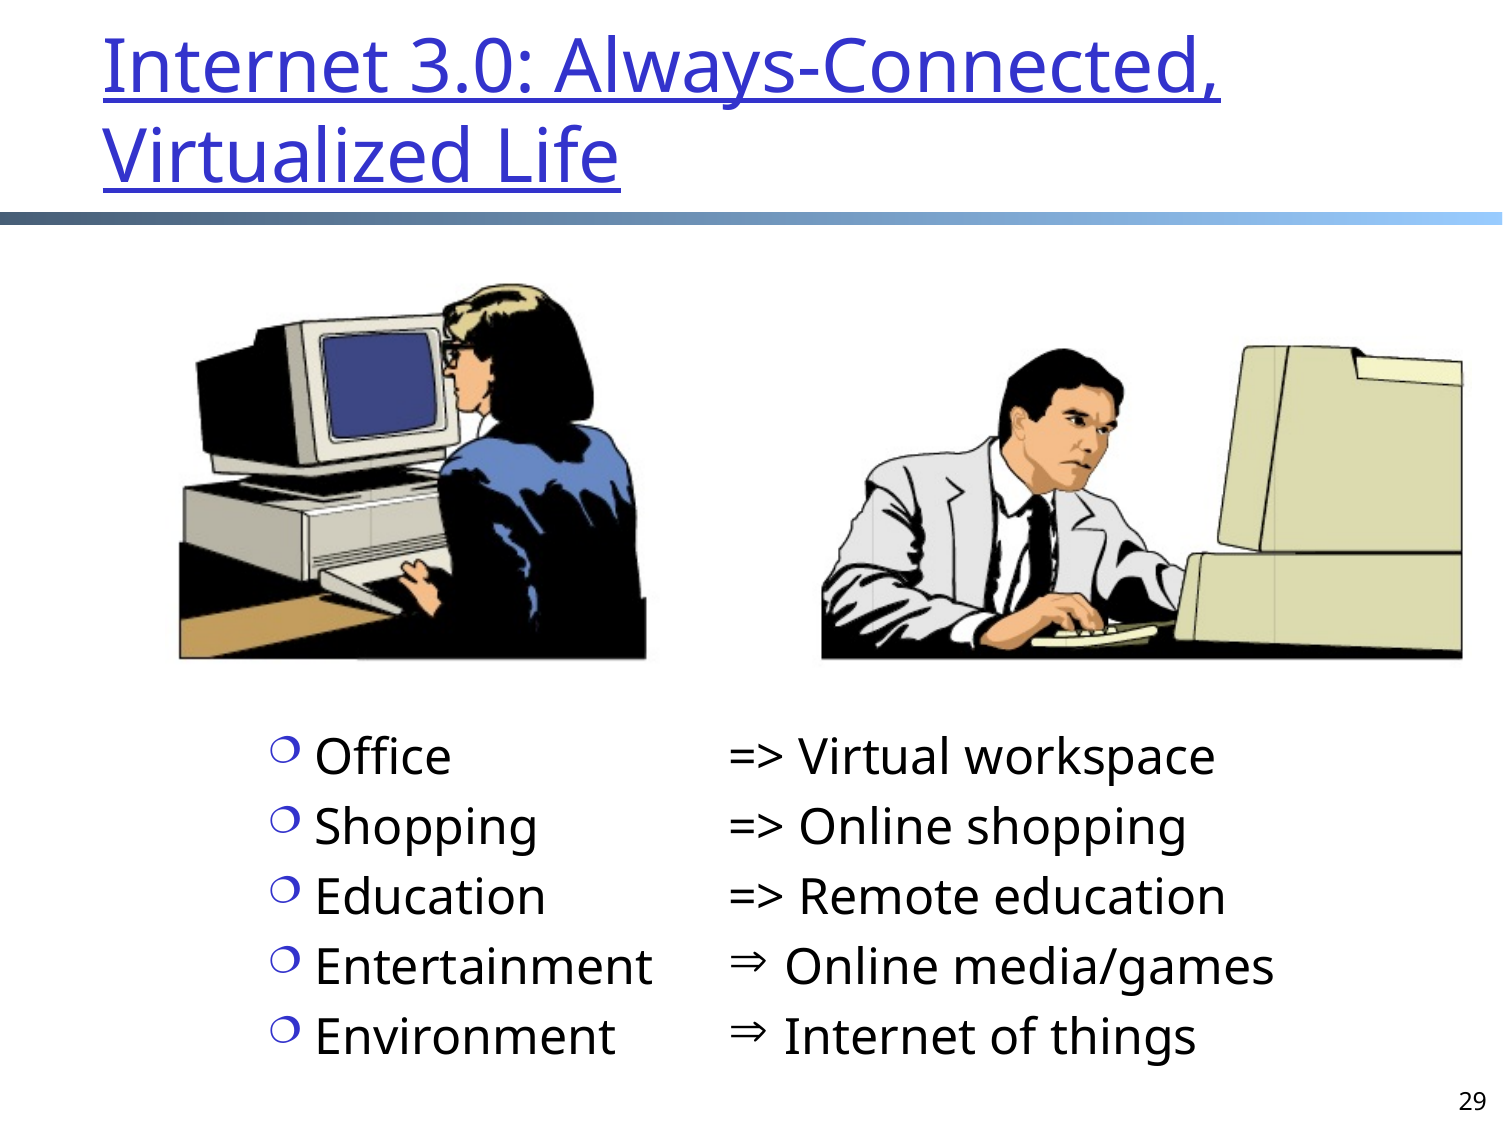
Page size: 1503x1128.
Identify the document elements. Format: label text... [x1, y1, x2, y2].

text_box Office Shopping Education Entertainment Environment [177, 717, 638, 1127]
slide_number 29 [1151, 1051, 1503, 1128]
picture [165, 255, 665, 674]
title Internet 3.0: Always-Connected, Virtualized Life [87, 12, 1365, 201]
text_box => Virtual workspace => Online shopping => Remote education Online media/games Internet of things [638, 717, 1335, 1127]
picture [788, 311, 1472, 671]
